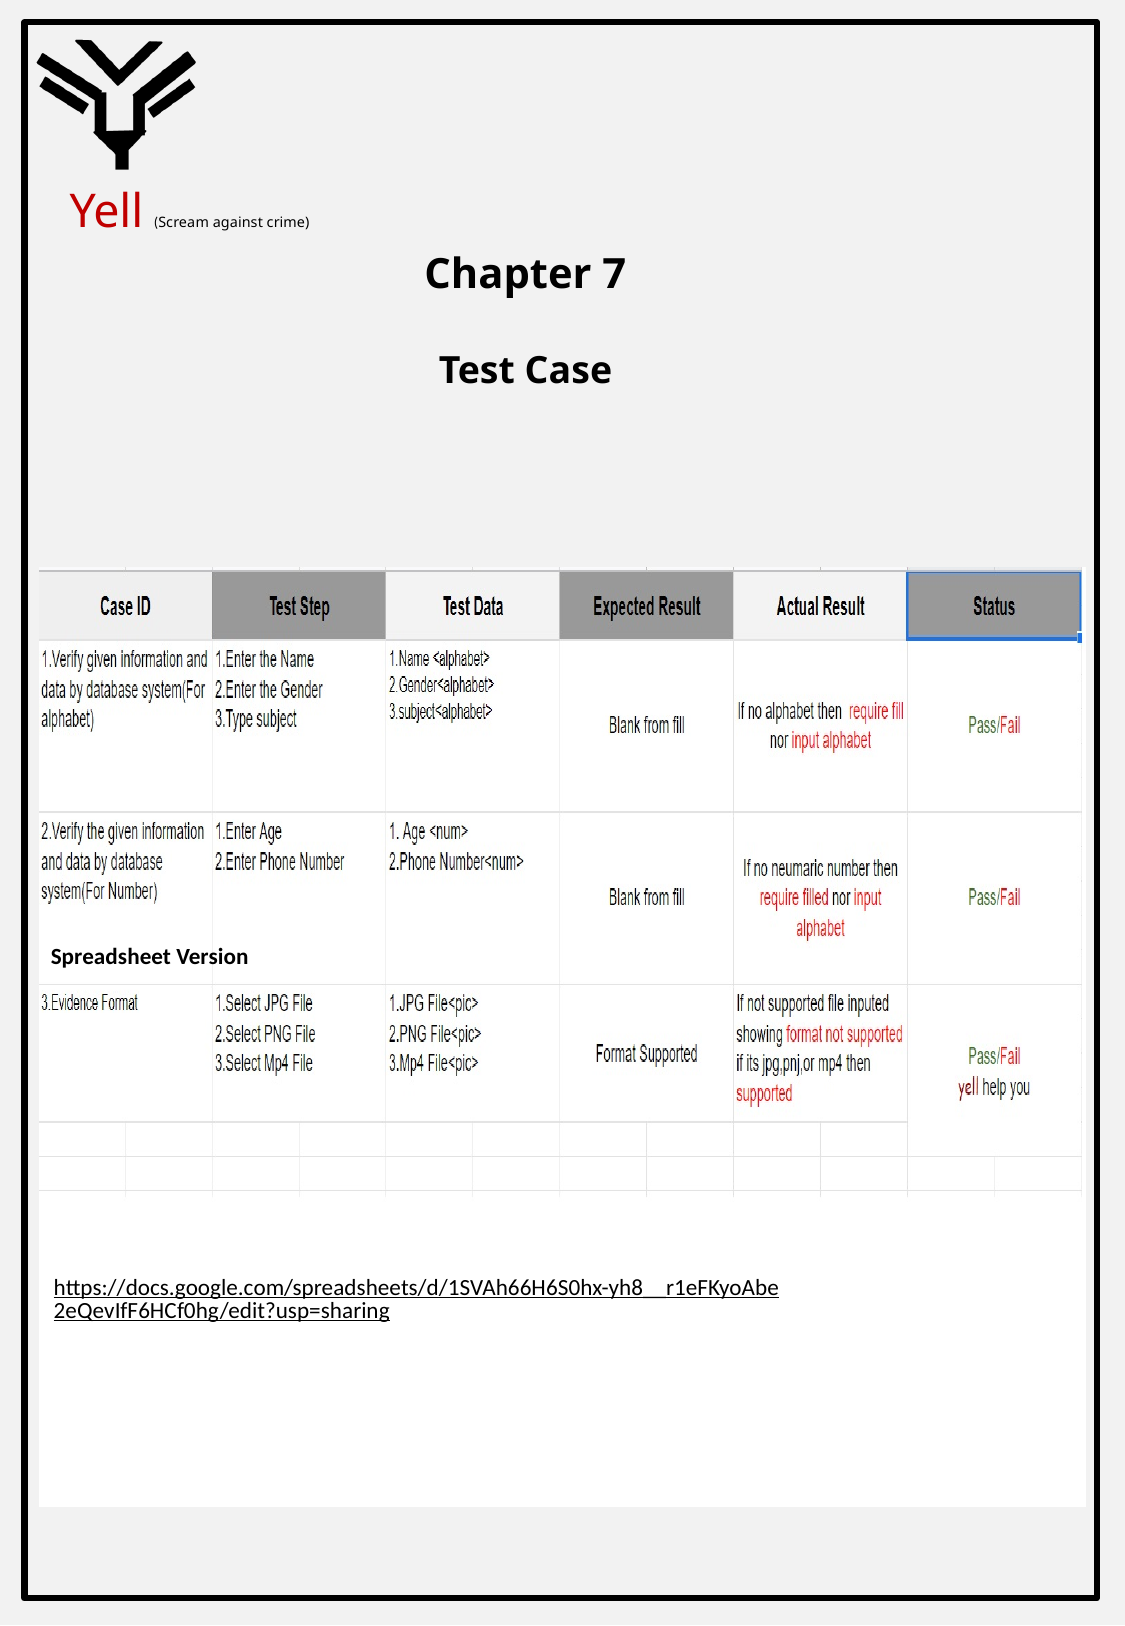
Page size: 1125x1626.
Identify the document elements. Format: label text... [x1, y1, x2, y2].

picture [39, 567, 1086, 1507]
text_box [24, 22, 1097, 1599]
text_box Yell (Scream against crime) [0, 143, 398, 274]
picture [36, 39, 196, 170]
